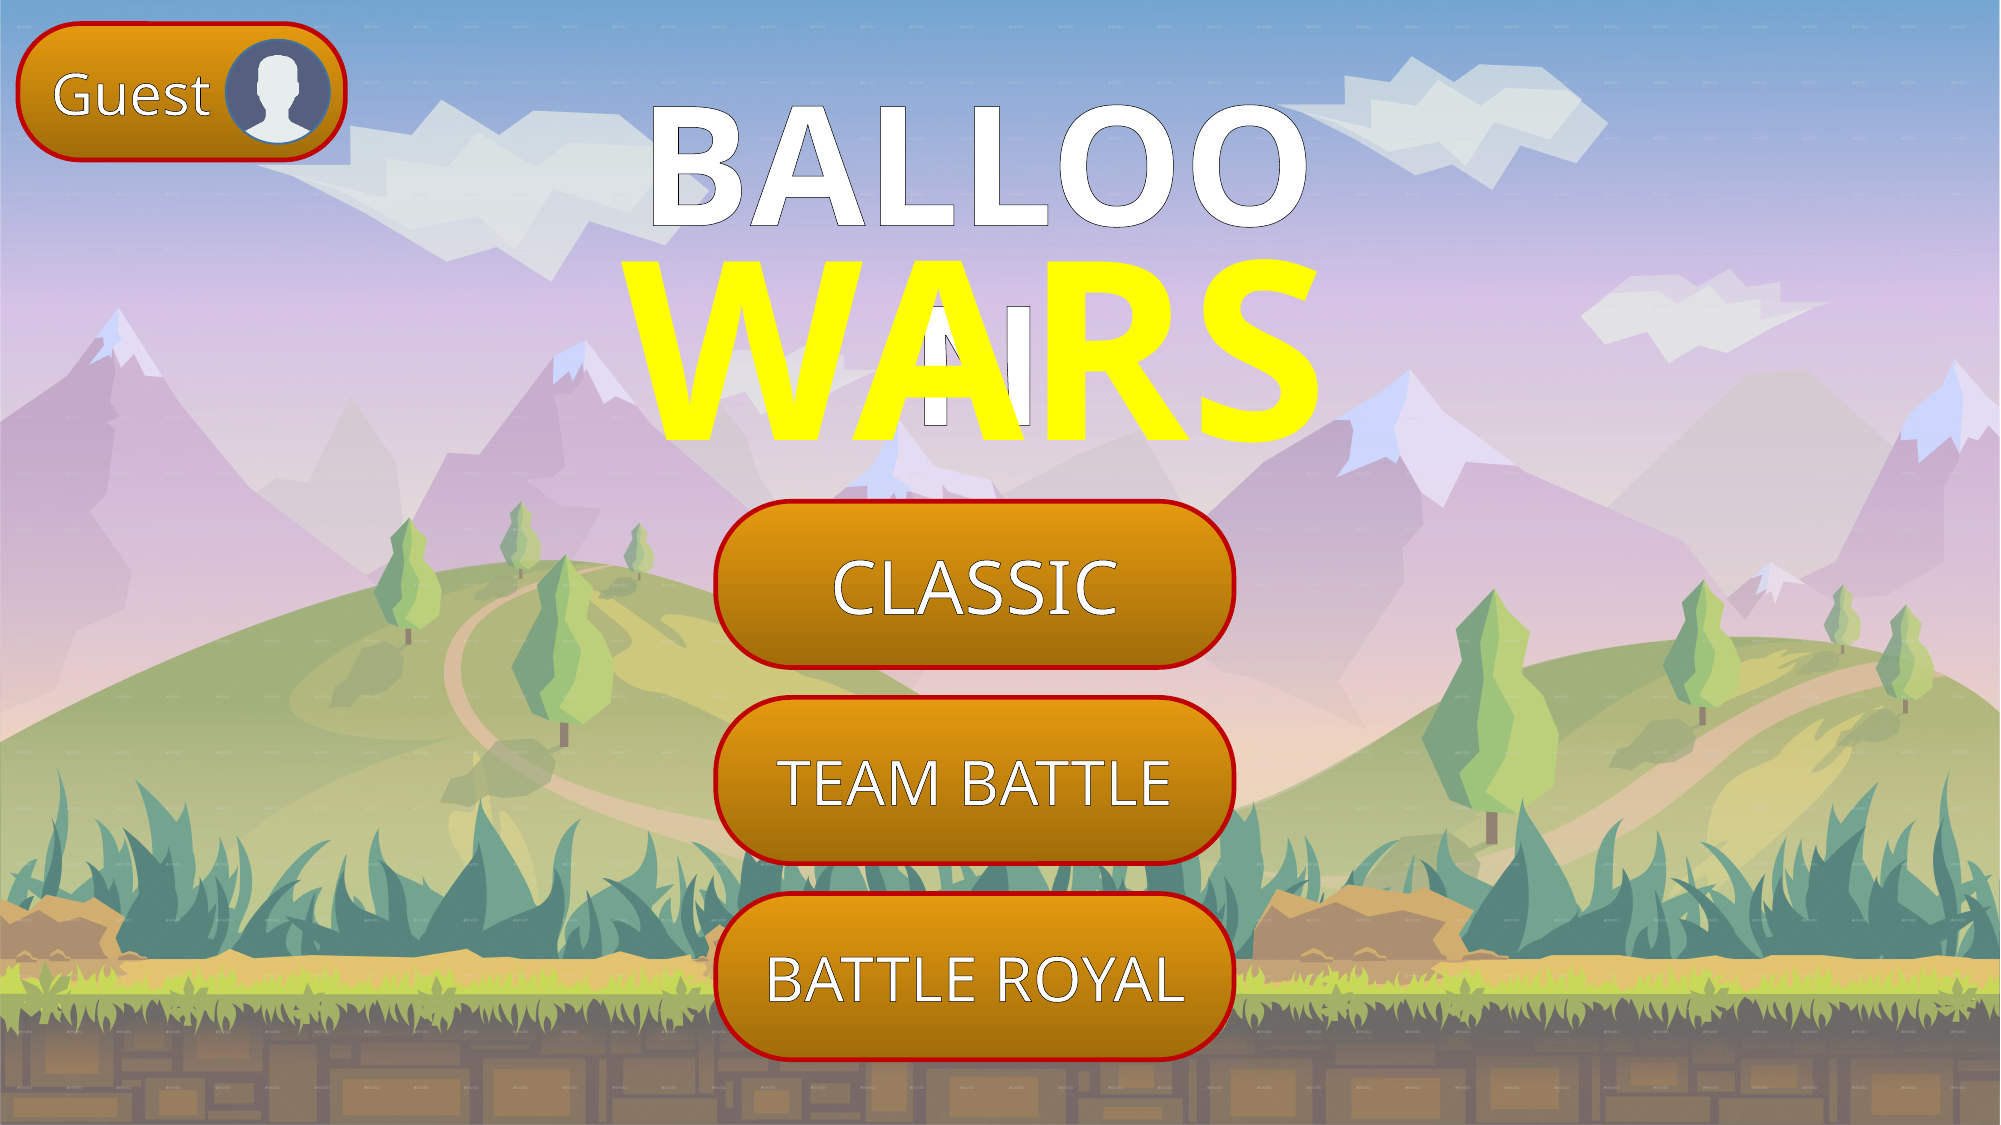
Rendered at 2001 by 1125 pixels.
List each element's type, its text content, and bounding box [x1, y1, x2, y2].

text_box CLASSIC [714, 502, 1236, 669]
text_box BATTLE ROYAL [714, 892, 1236, 1061]
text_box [586, 51, 1368, 502]
text_box Guest [16, 22, 347, 162]
text_box [224, 38, 331, 145]
text_box TEAM BATTLE [714, 696, 1236, 865]
